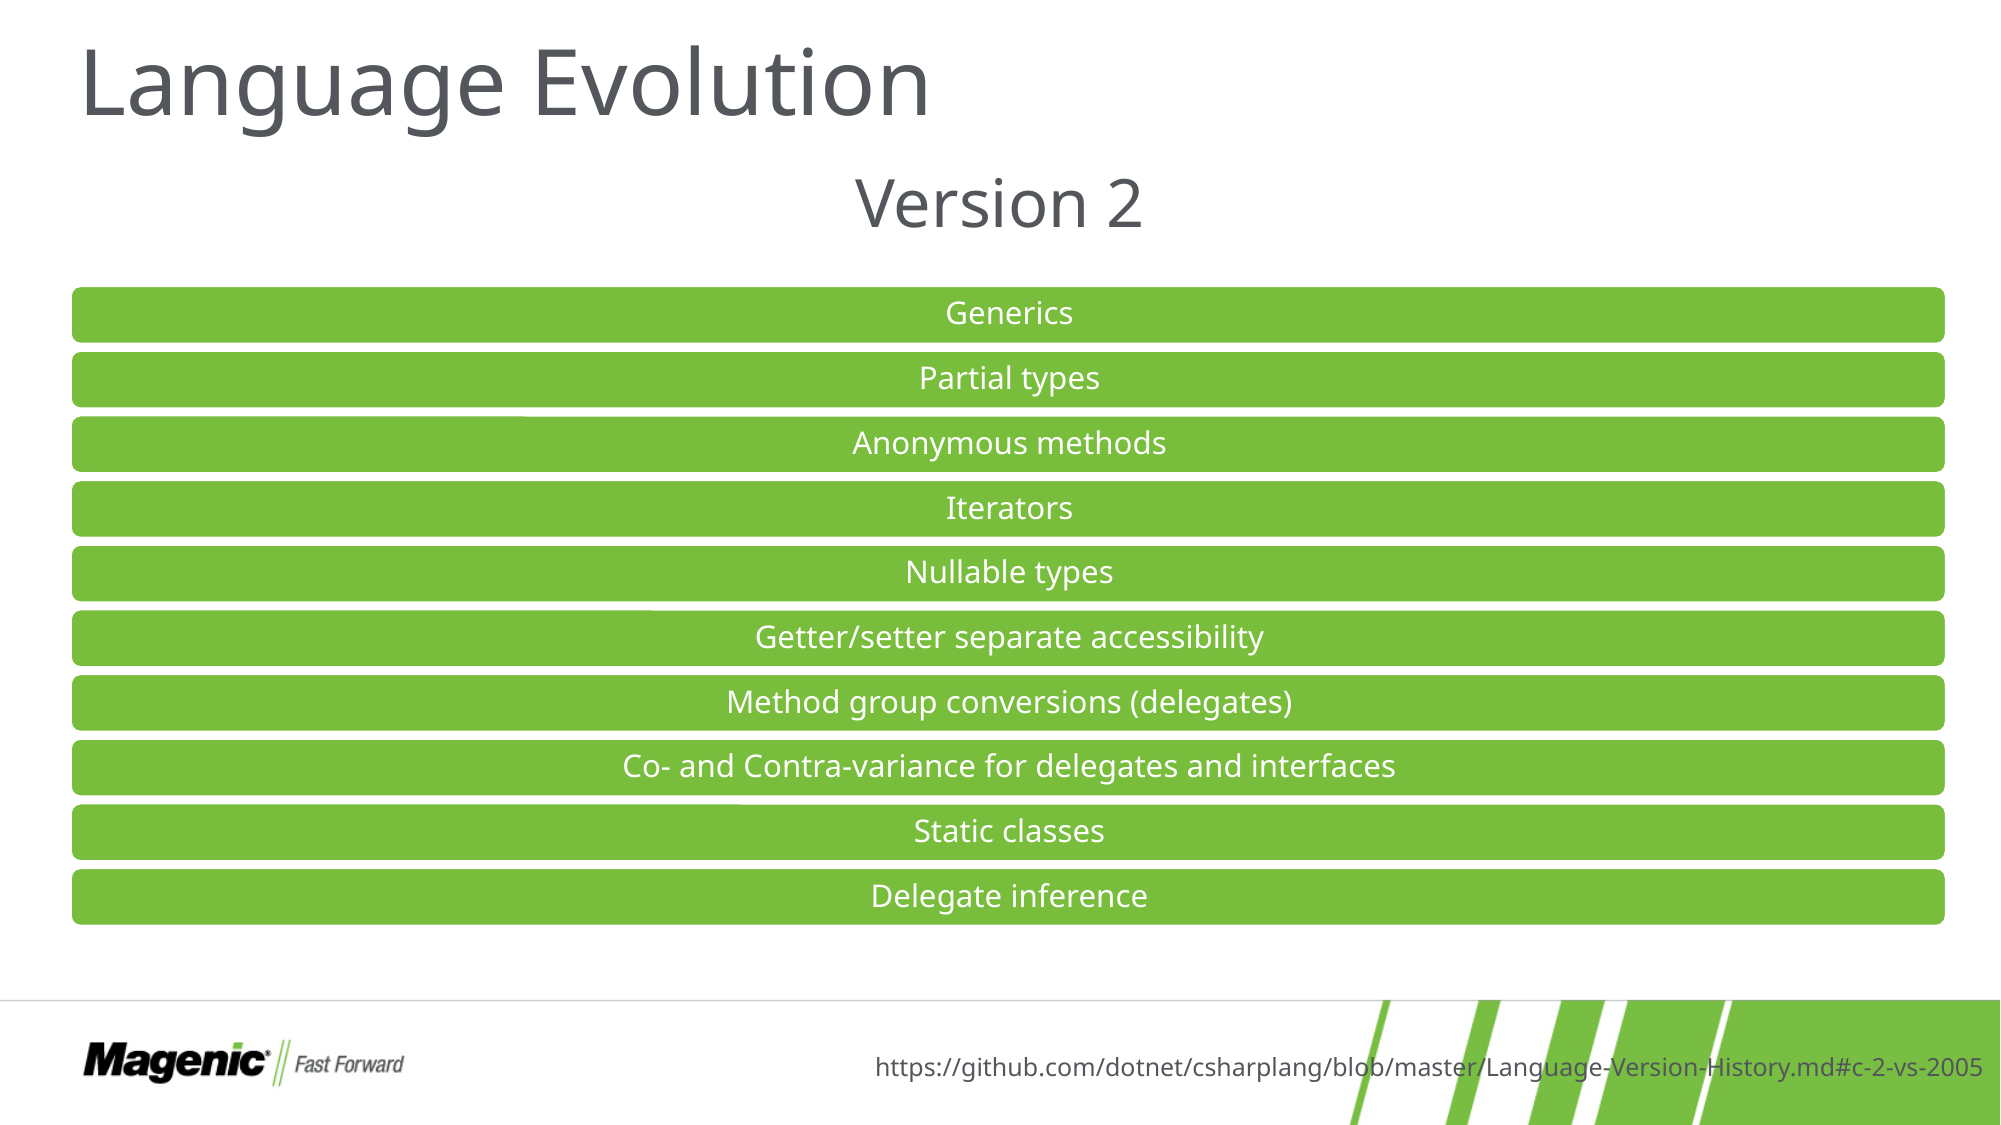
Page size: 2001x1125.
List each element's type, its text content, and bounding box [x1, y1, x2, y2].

text_box https://github.com/dotnet/csharplang/blob/master/Language-Version-History.md#c-2-vs-2005 [624, 1029, 2000, 1104]
picture [0, 0, 2001, 1125]
text_box Version 2 [840, 153, 1161, 249]
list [70, 273, 1946, 939]
title Language Evolution [63, 41, 1938, 131]
